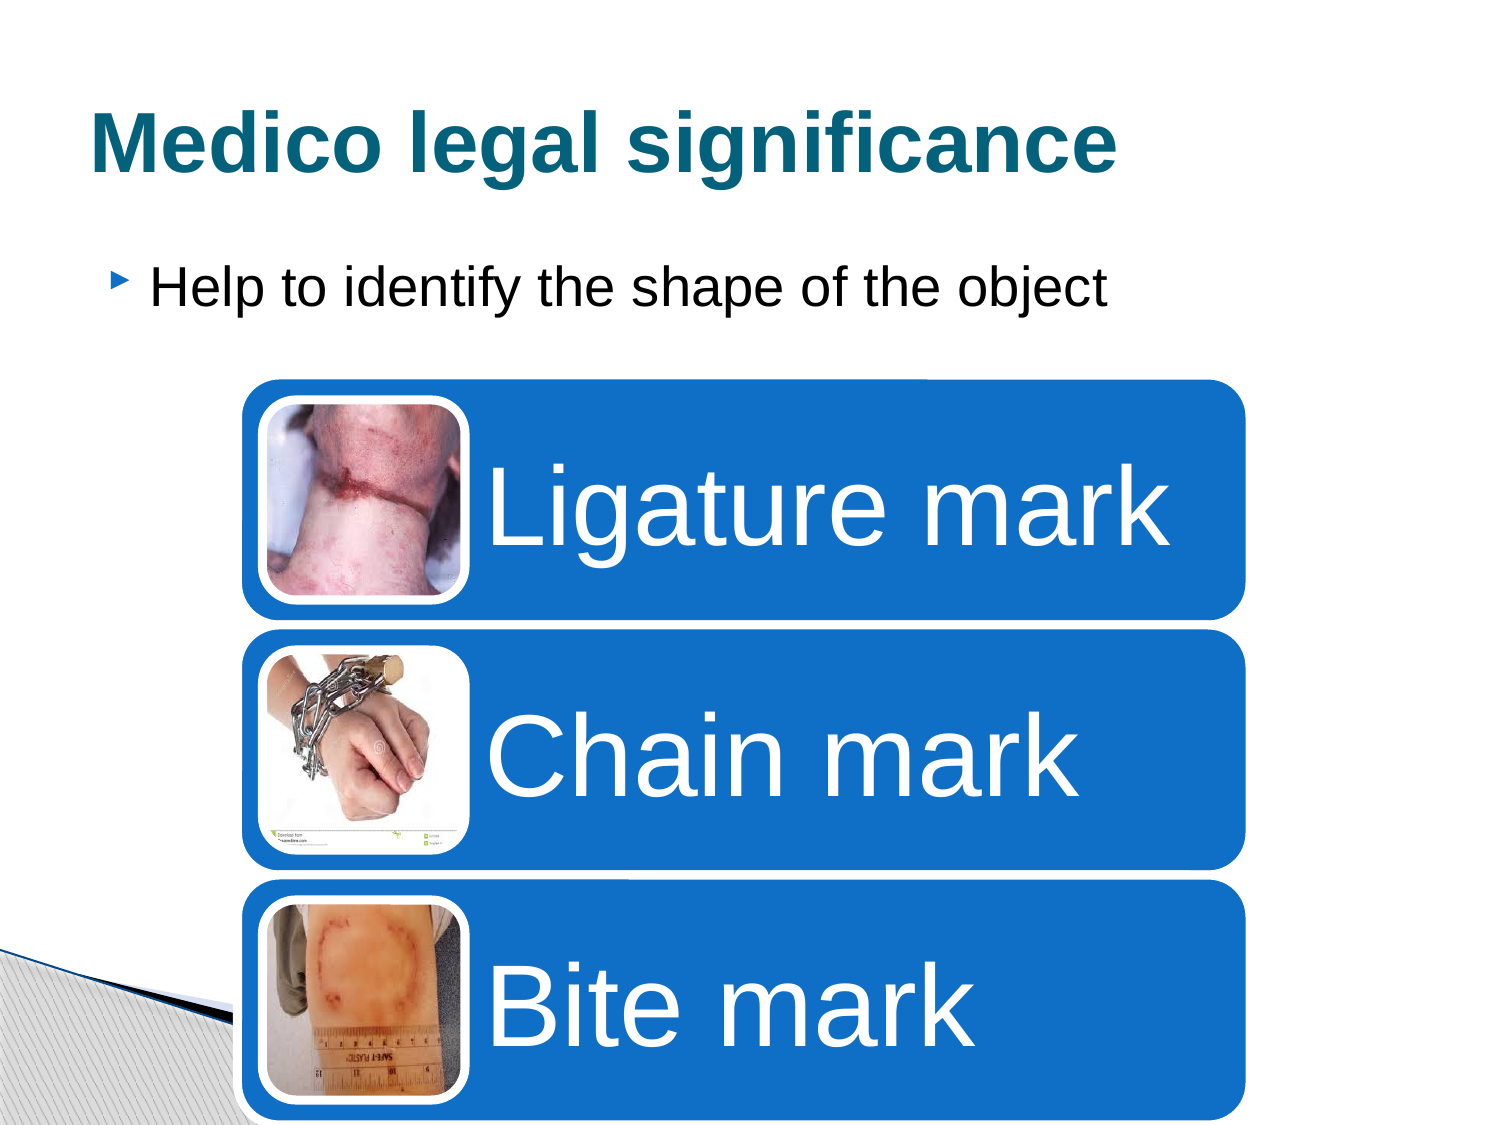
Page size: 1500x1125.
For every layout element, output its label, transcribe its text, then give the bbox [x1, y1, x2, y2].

list Help to identify the shape of the object [75, 243, 1425, 986]
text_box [237, 374, 1251, 1125]
title Medico legal significance [75, 45, 1425, 233]
